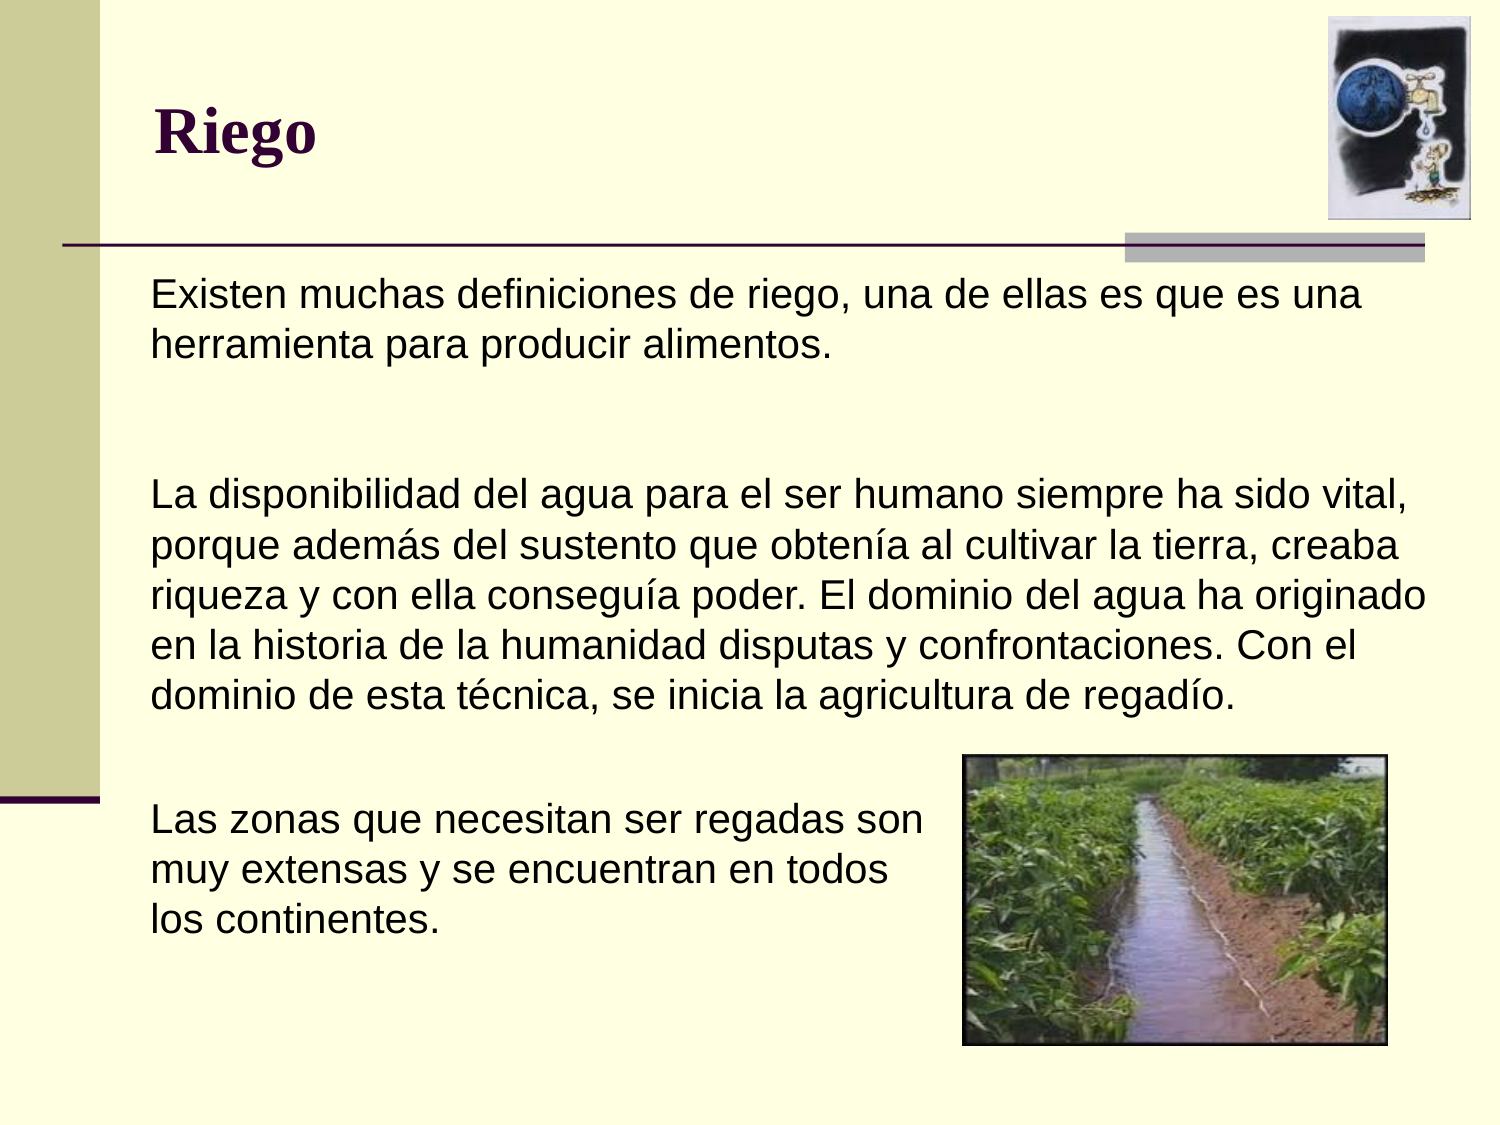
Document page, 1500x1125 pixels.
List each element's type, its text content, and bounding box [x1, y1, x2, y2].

text_box Riego [139, 2, 1415, 252]
picture [1328, 16, 1471, 221]
text_box Existen muchas definiciones de riego, una de ellas es que es una herramienta para producir alimentos. La disponibilidad del agua para el ser humano siempre ha sido vital, porque además del sustento que obtenía al cultivar la tierra, creaba riqueza y con ella conseguía poder. El dominio del agua ha originado en la historia de la humanidad disputas y confrontaciones. Con el dominio de esta técnica, se inicia la agricultura de regadío. [135, 259, 1469, 726]
text_box Las zonas que necesitan ser regadas son muy extensas y se encuentran en todos los continentes. [135, 784, 951, 1050]
picture [962, 754, 1388, 1046]
